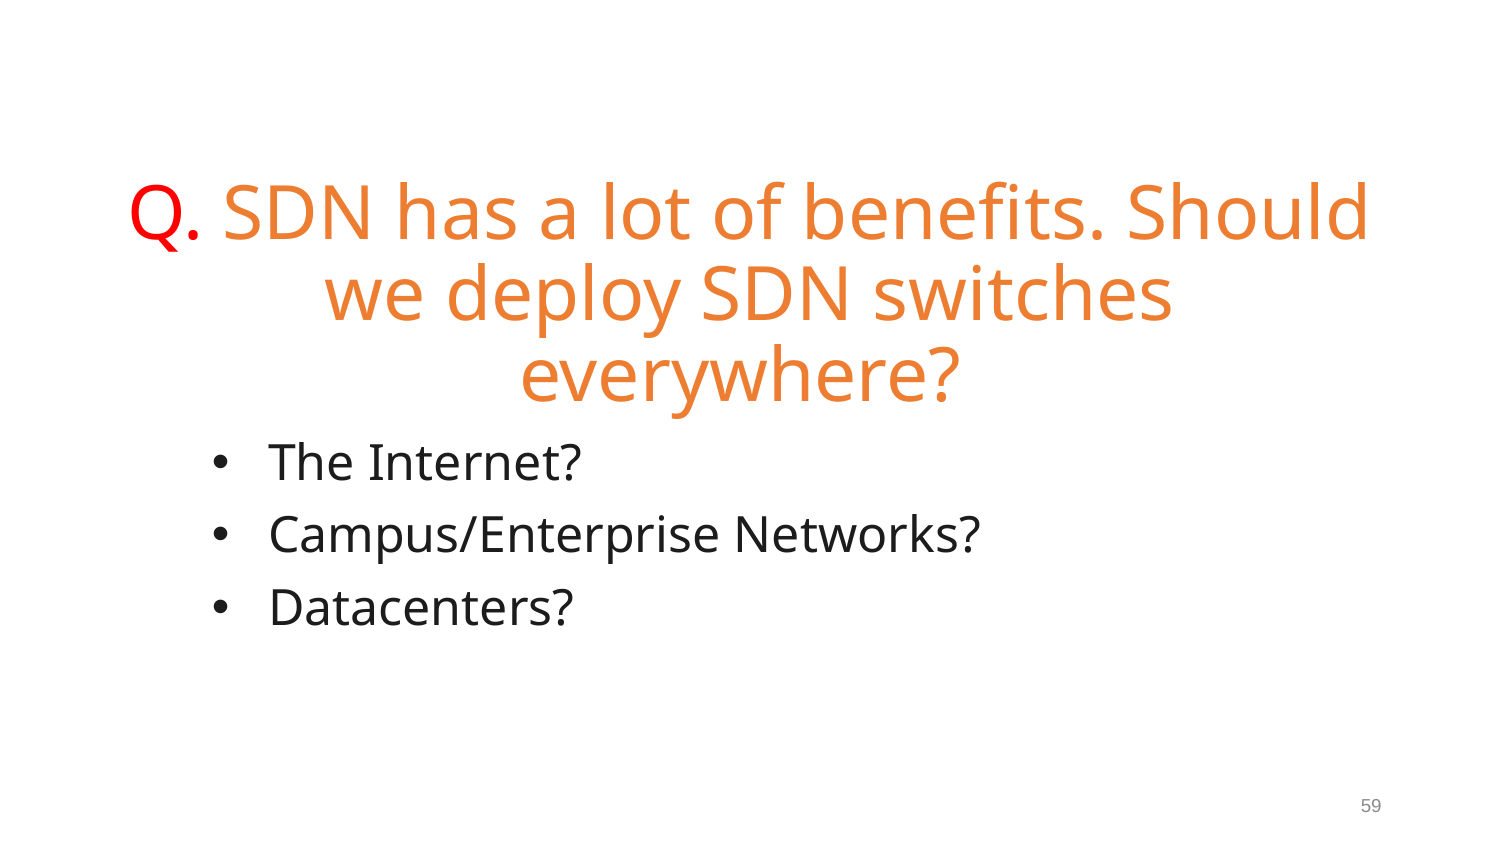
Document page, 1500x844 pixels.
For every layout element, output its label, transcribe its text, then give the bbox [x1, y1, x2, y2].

list Q. SDN has a lot of benefits. Should we deploy SDN switches everywhere? The Internet? Campus/Enterprise Networks? Datacenters? [103, 48, 1397, 764]
slide_number 59 [1059, 782, 1397, 827]
